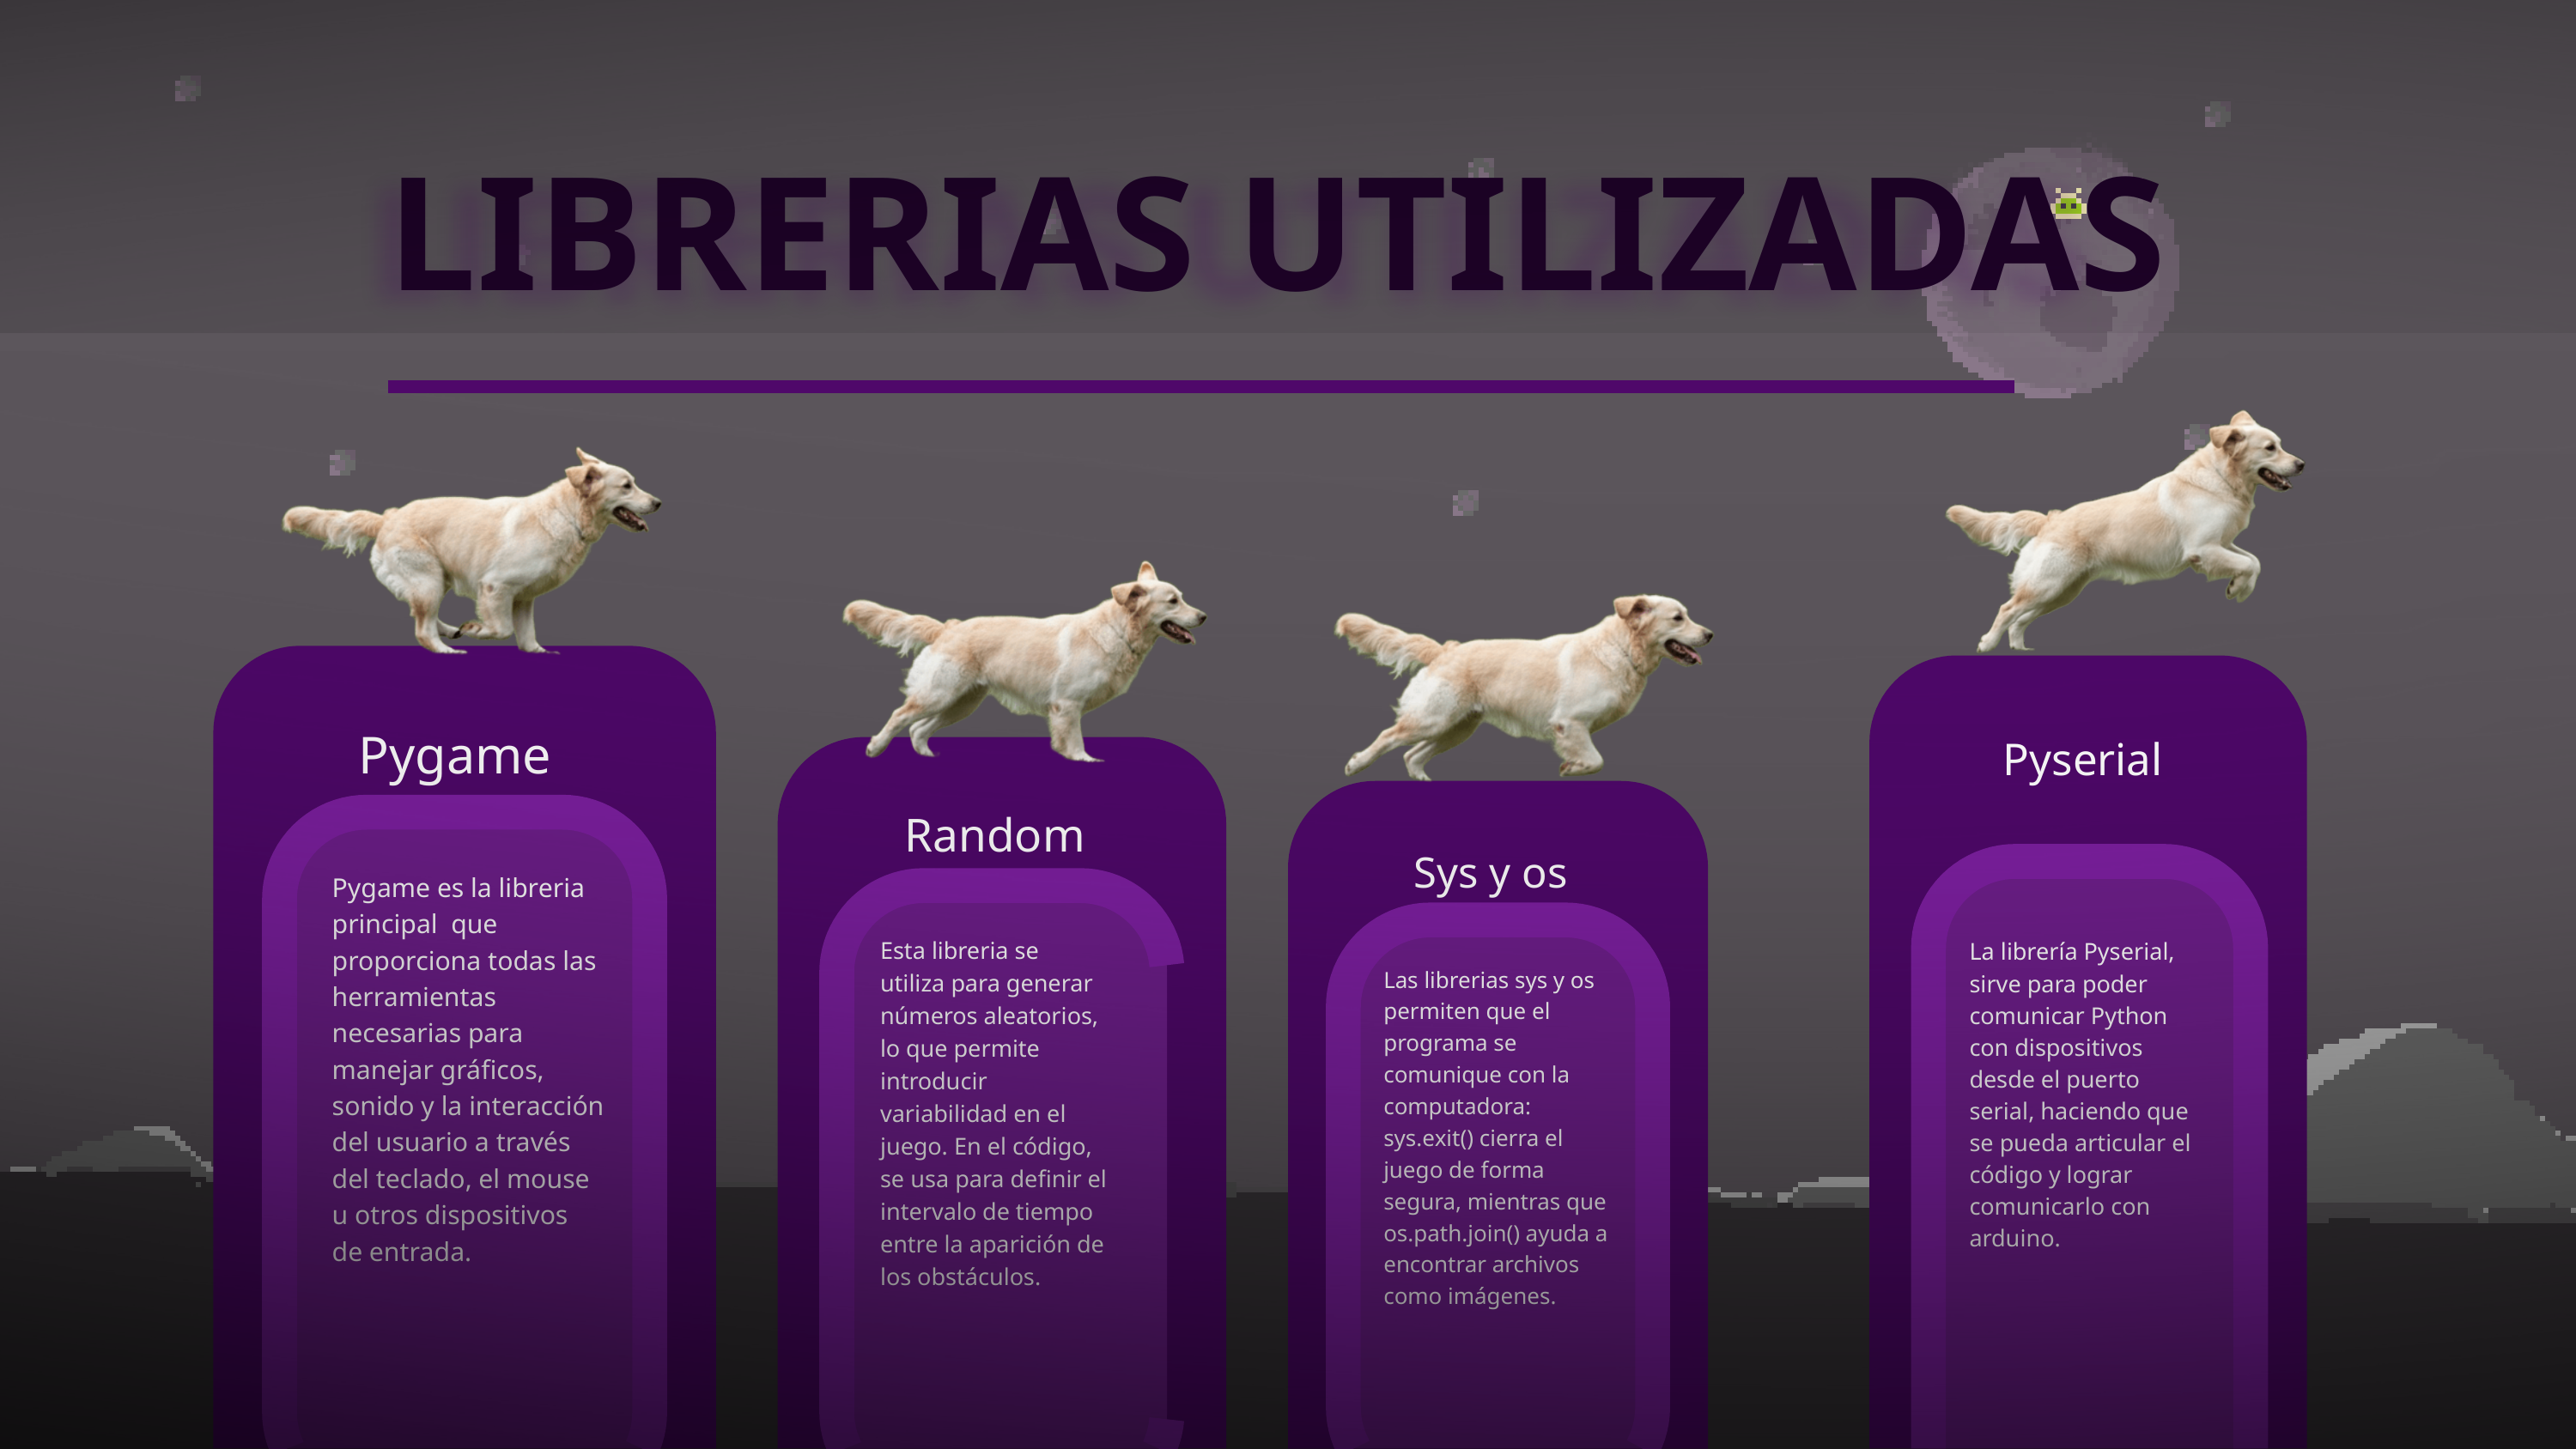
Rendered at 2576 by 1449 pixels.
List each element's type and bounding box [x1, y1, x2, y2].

text_box [0, 0, 2576, 789]
text_box [0, 798, 2576, 1449]
